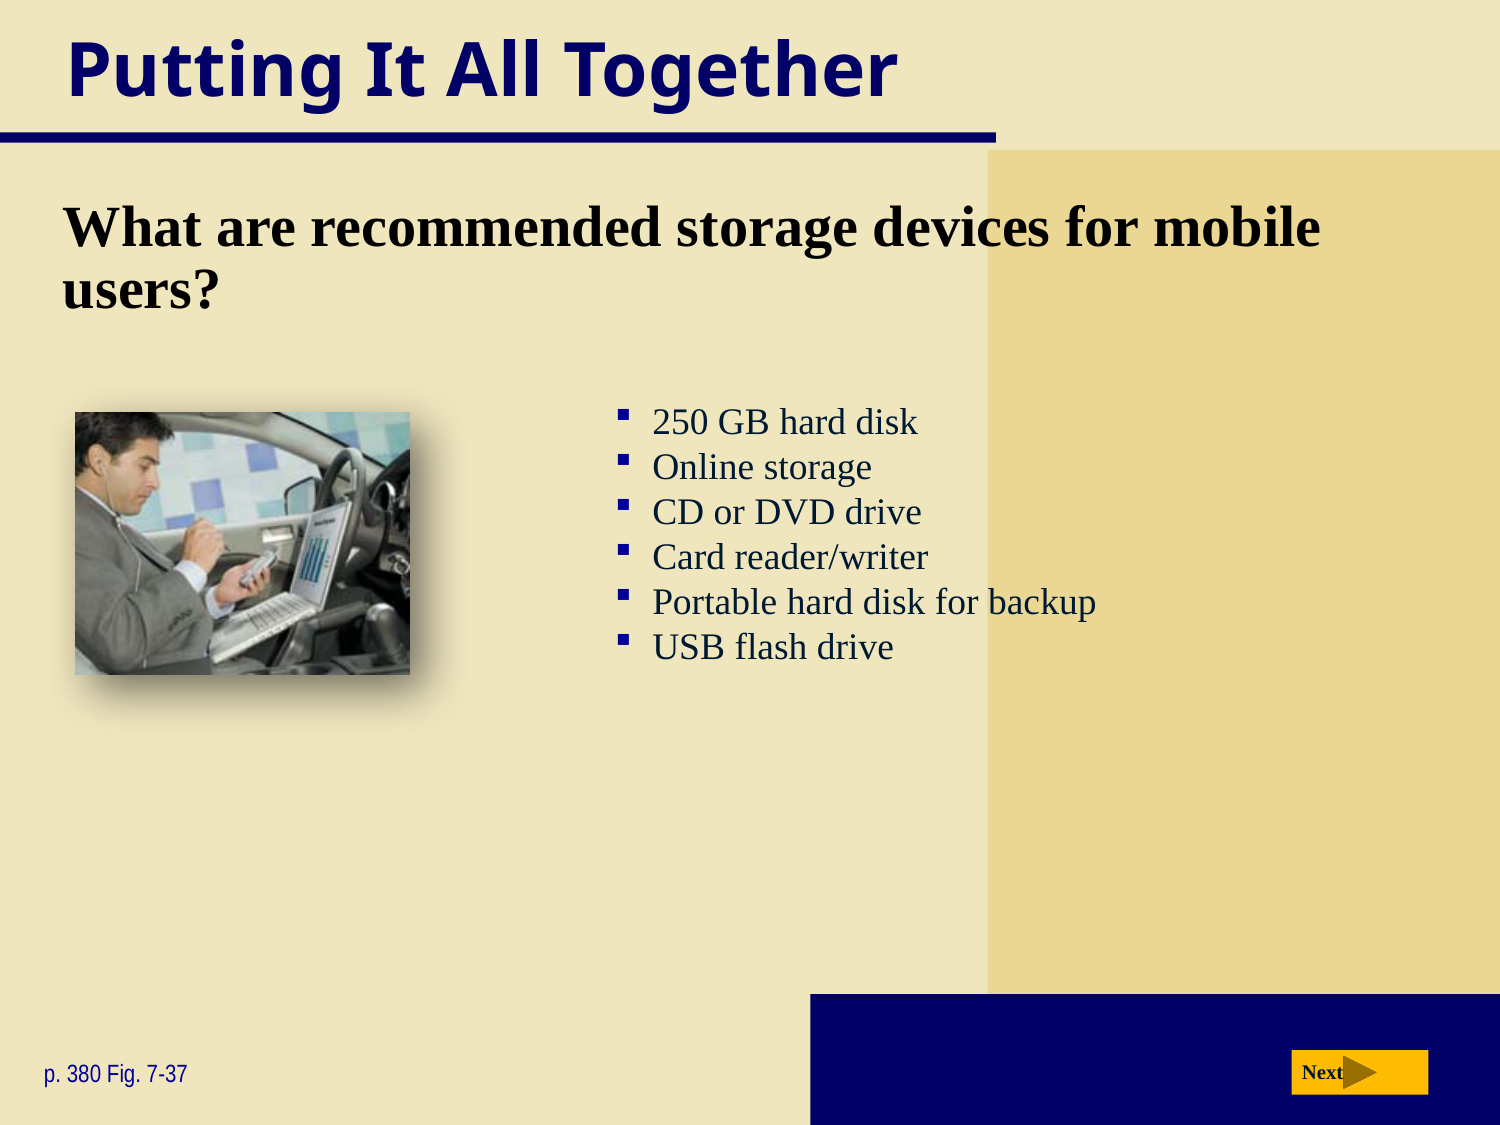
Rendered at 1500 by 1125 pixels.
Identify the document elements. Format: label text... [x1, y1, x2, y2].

title Putting It All Together [49, 0, 1459, 133]
list What are recommended storage devices for mobile users? [47, 188, 1457, 254]
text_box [1286, 1049, 1429, 1095]
picture [74, 412, 410, 676]
text_box p. 380 Fig. 7-37 [29, 1050, 284, 1095]
text_box 250 GB hard disk Online storage CD or DVD drive Card reader/writer Portable hard disk for backup USB flash drive [599, 389, 1363, 675]
